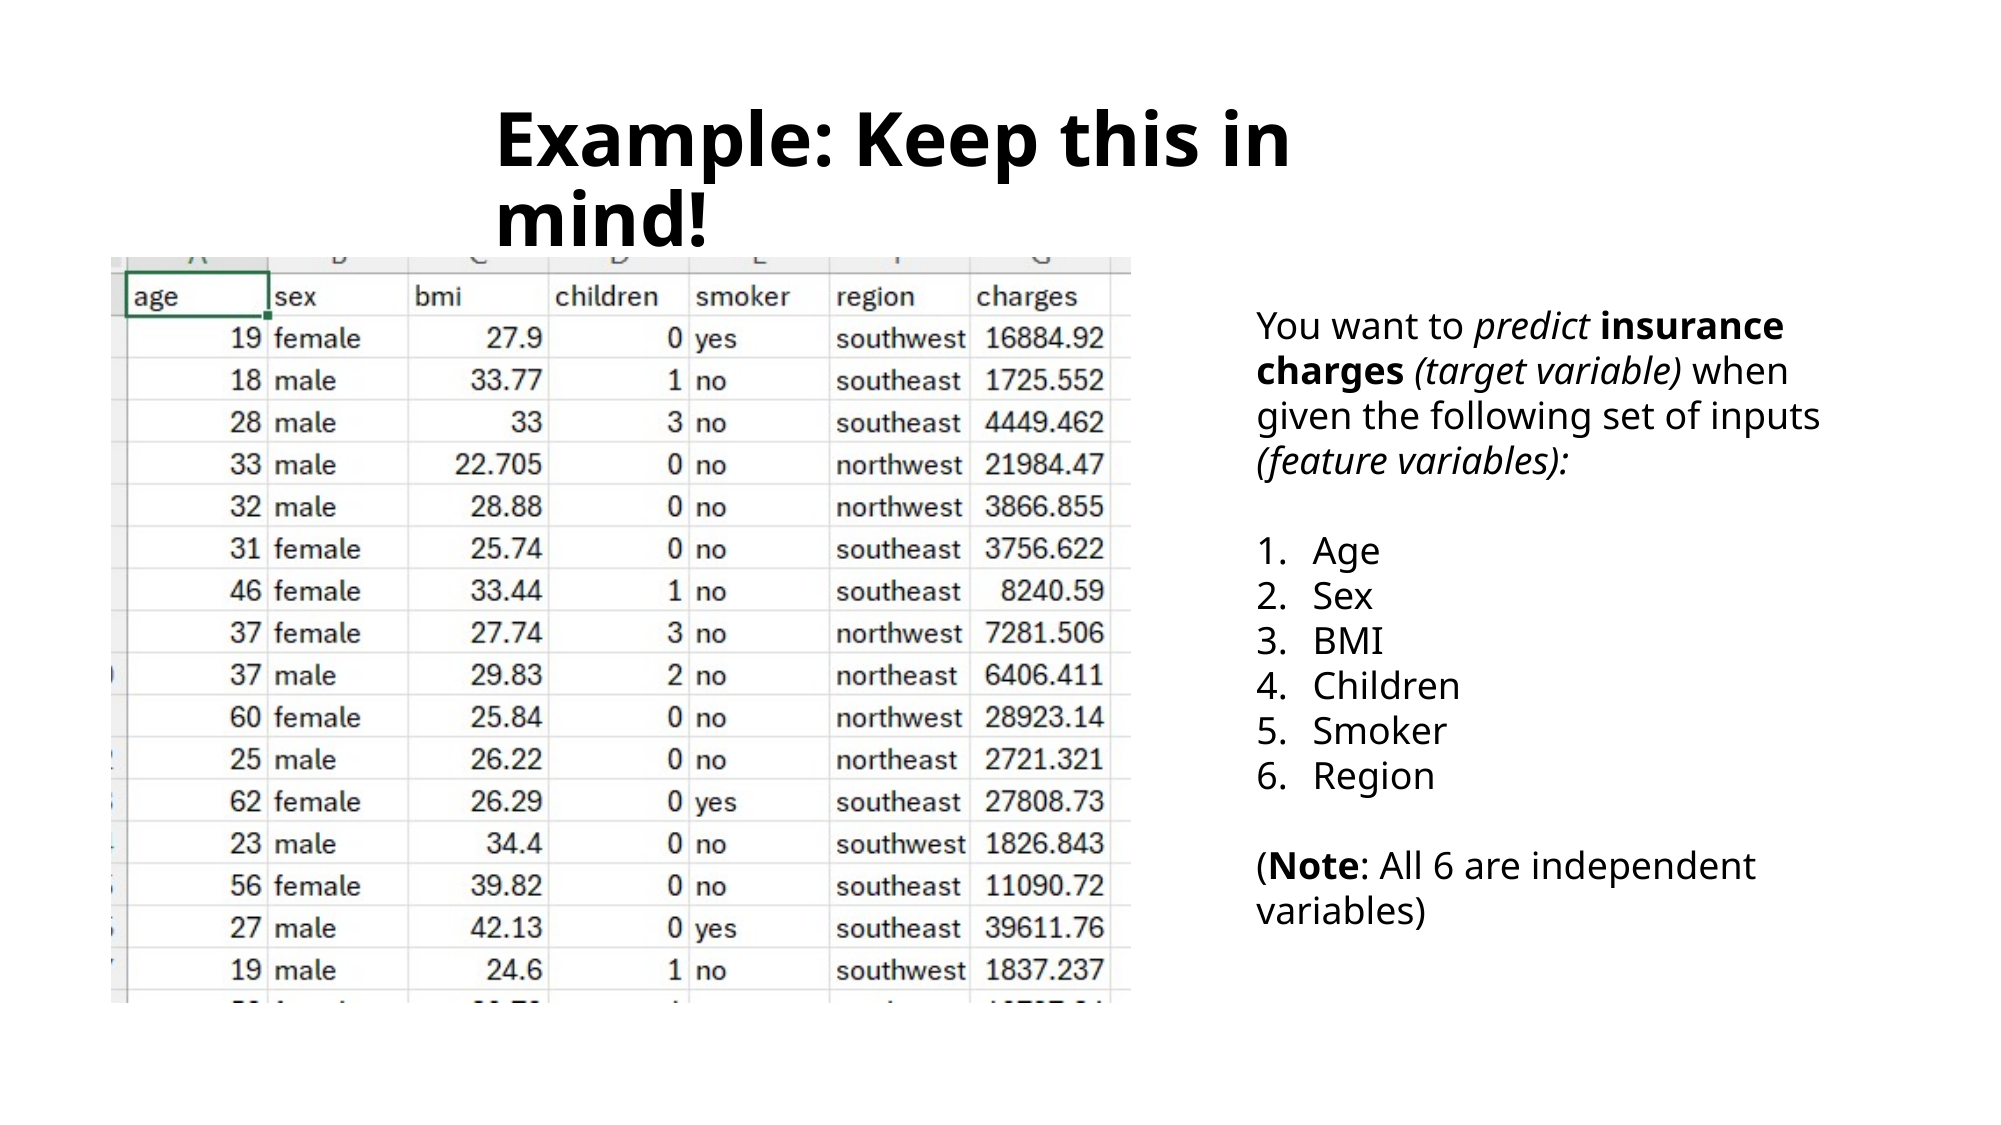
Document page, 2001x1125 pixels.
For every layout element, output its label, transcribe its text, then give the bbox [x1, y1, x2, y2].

title Example: Keep this in mind! [479, 93, 1521, 213]
text_box You want to predict insurance charges (target variable) when given the following set of inputs (feature variables): Age Sex BMI Children Smoker Region (Note: All 6 are independent variables) [1241, 294, 1906, 1030]
picture [111, 257, 1131, 1003]
